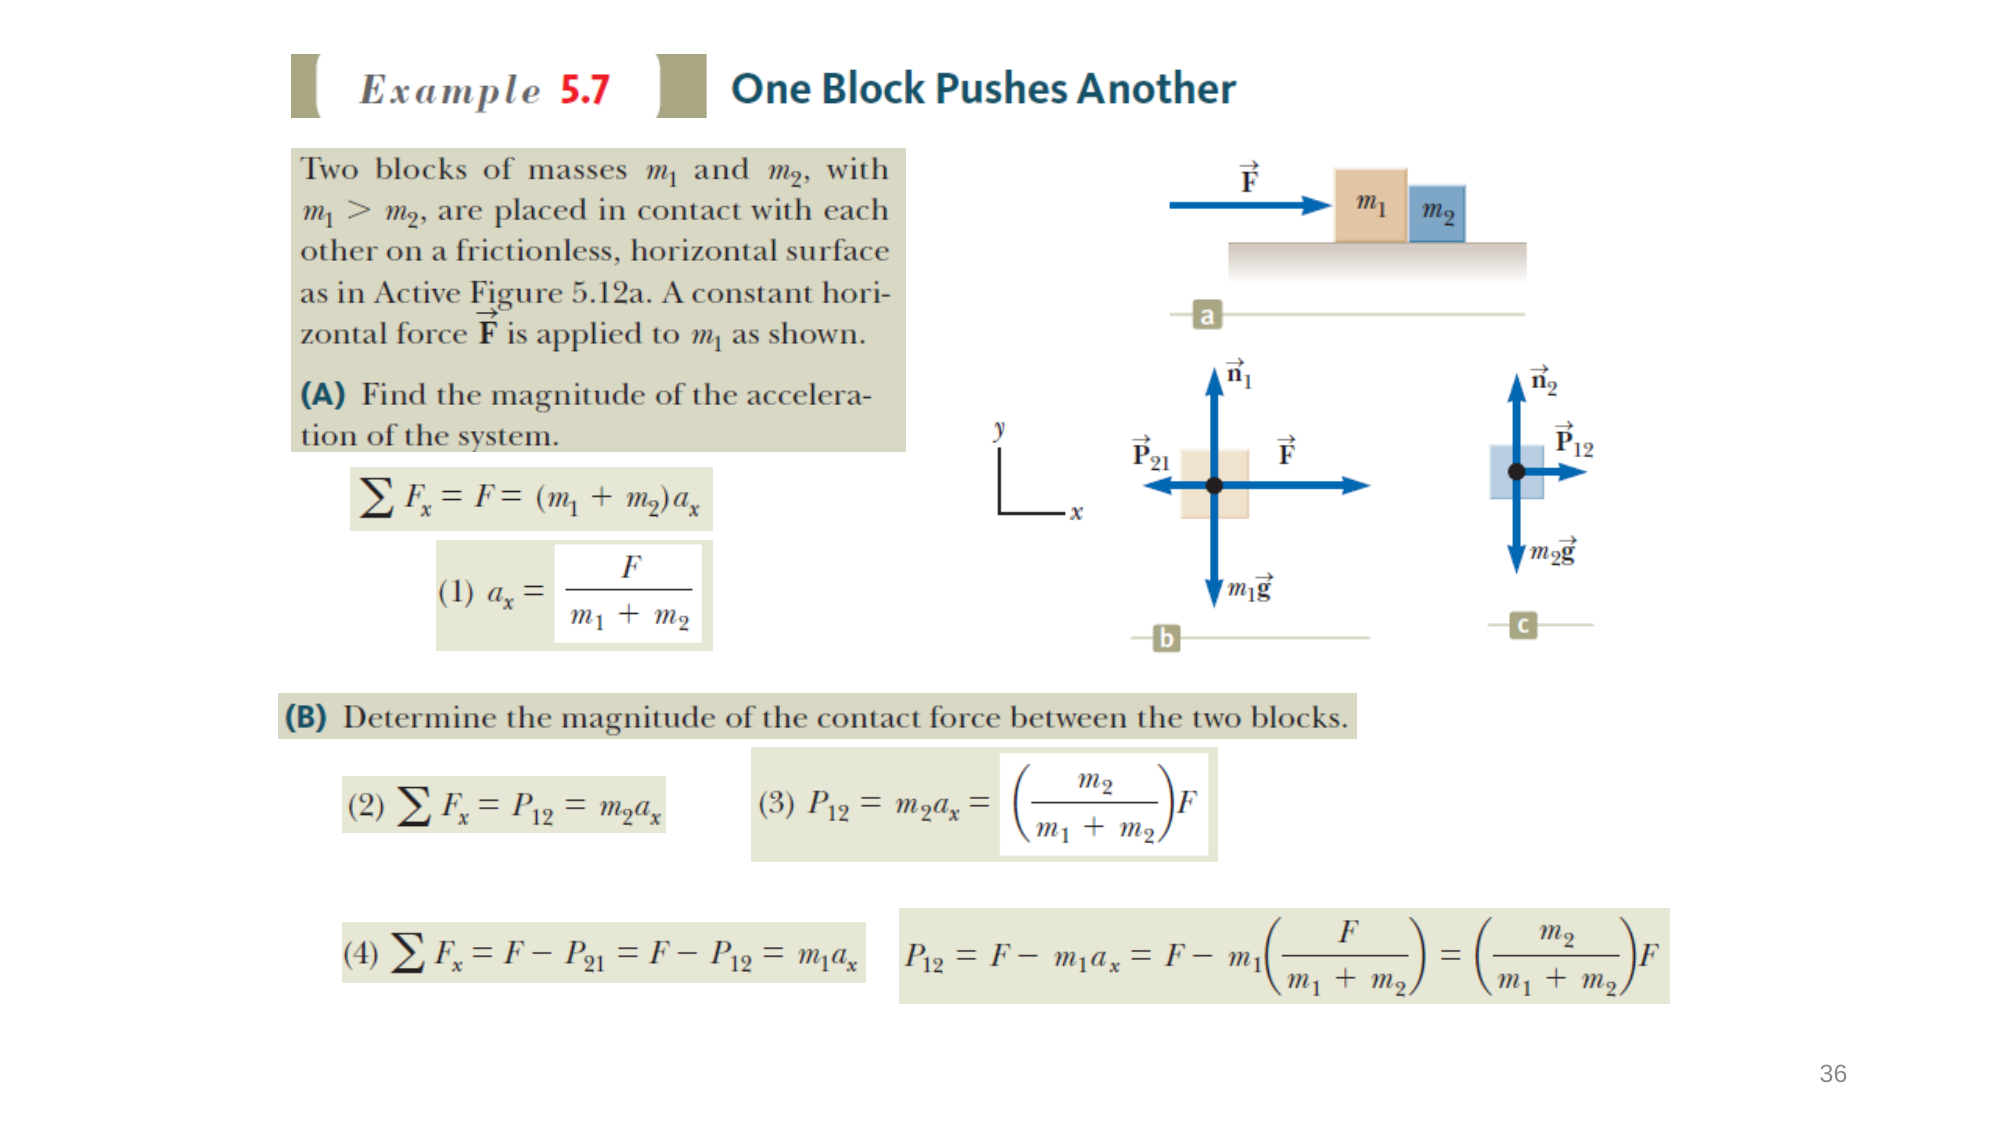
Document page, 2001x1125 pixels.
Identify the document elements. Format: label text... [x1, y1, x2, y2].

picture [751, 747, 1218, 862]
picture [291, 148, 906, 453]
picture [342, 776, 666, 834]
picture [342, 922, 866, 983]
picture [899, 908, 1670, 1004]
picture [984, 413, 1097, 529]
picture [1107, 350, 1388, 660]
slide_number 36 [1412, 1042, 1863, 1103]
picture [1472, 355, 1609, 655]
picture [436, 540, 713, 651]
picture [291, 54, 1248, 118]
picture [350, 467, 713, 531]
picture [278, 693, 1357, 740]
picture [1165, 157, 1559, 335]
